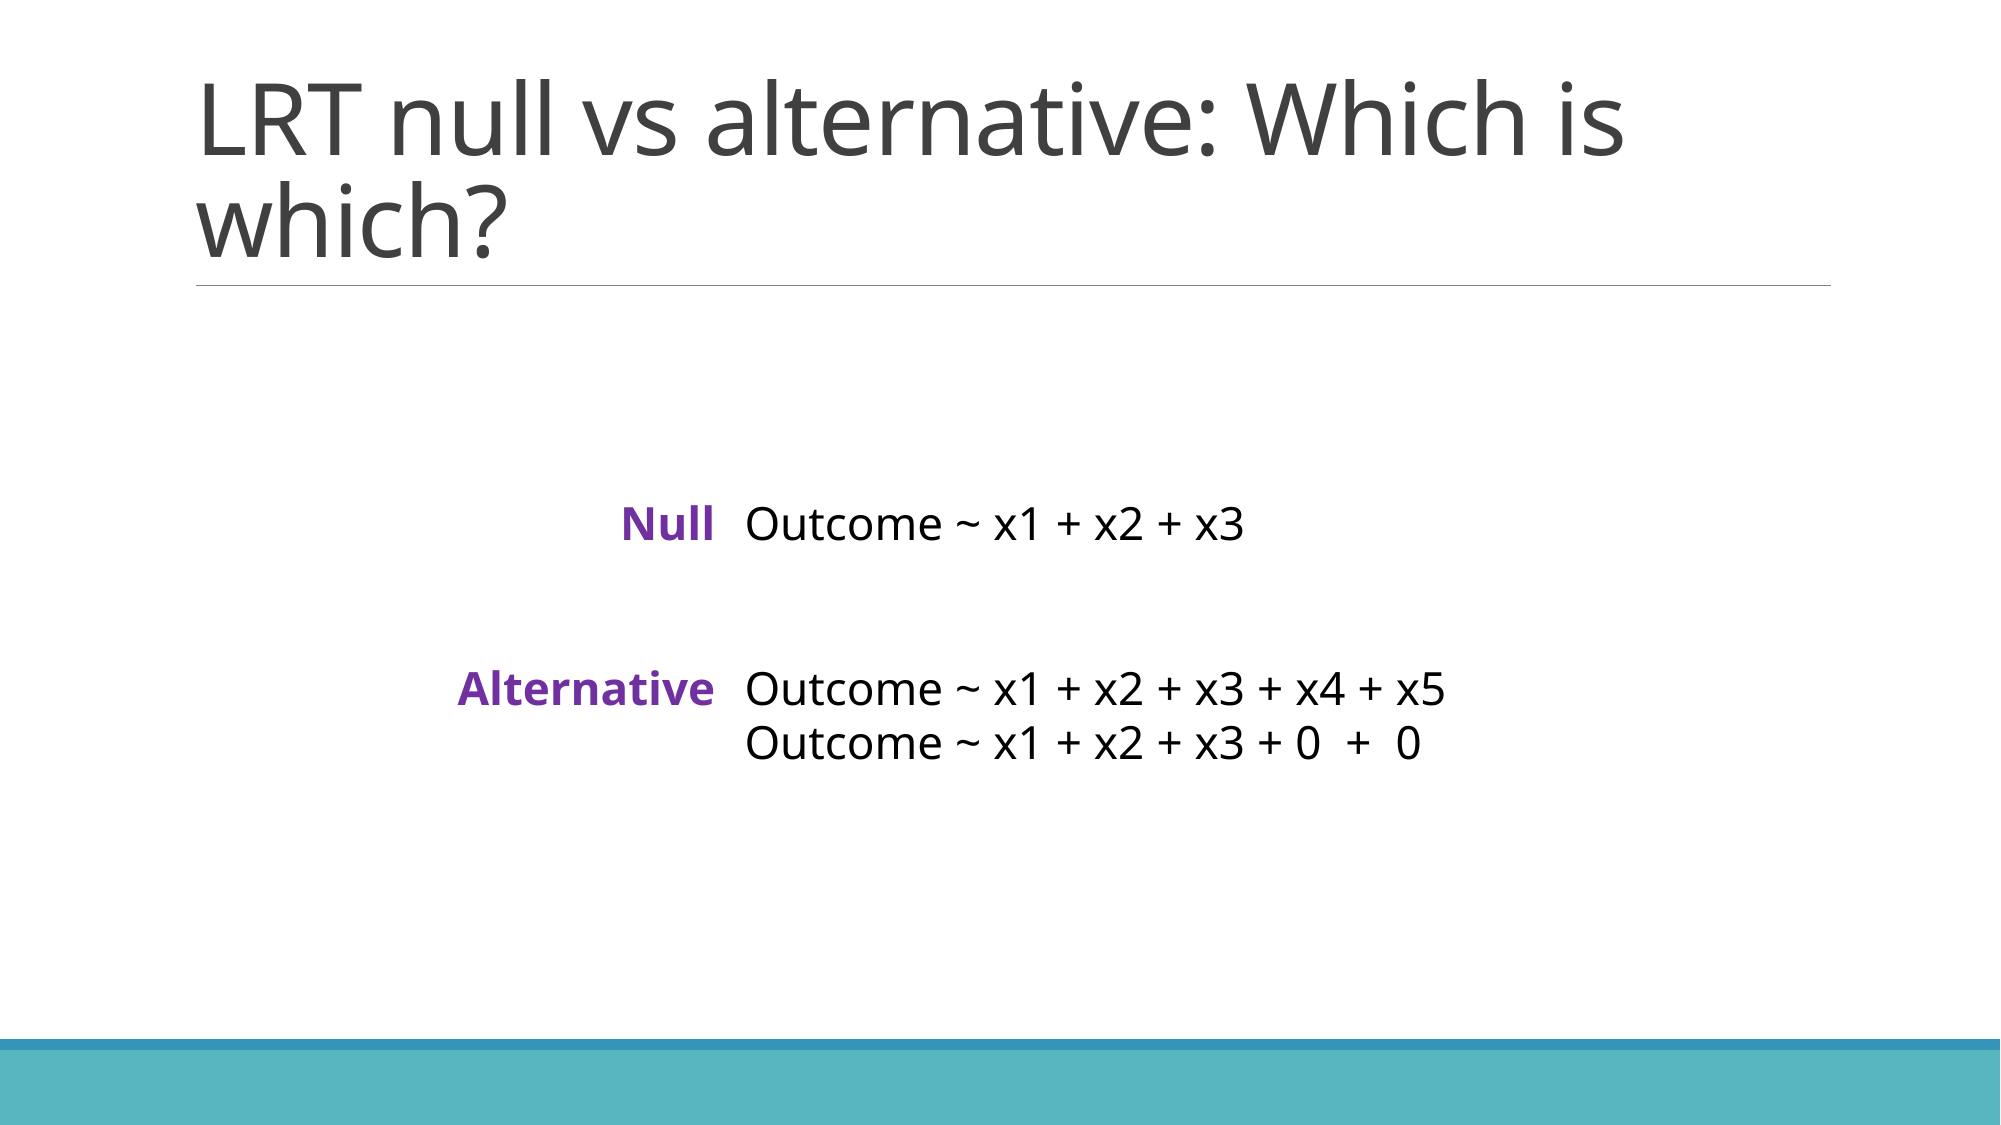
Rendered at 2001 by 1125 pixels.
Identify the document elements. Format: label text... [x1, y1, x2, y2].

text_box Outcome ~ x1 + x2 + x3 Outcome ~ x1 + x2 + x3 + x4 + x5 Outcome ~ x1 + x2 + x3 + 0 + 0 [729, 486, 1676, 777]
text_box Null Alternative [158, 486, 730, 722]
title LRT null vs alternative: Which is which? [180, 47, 1830, 285]
